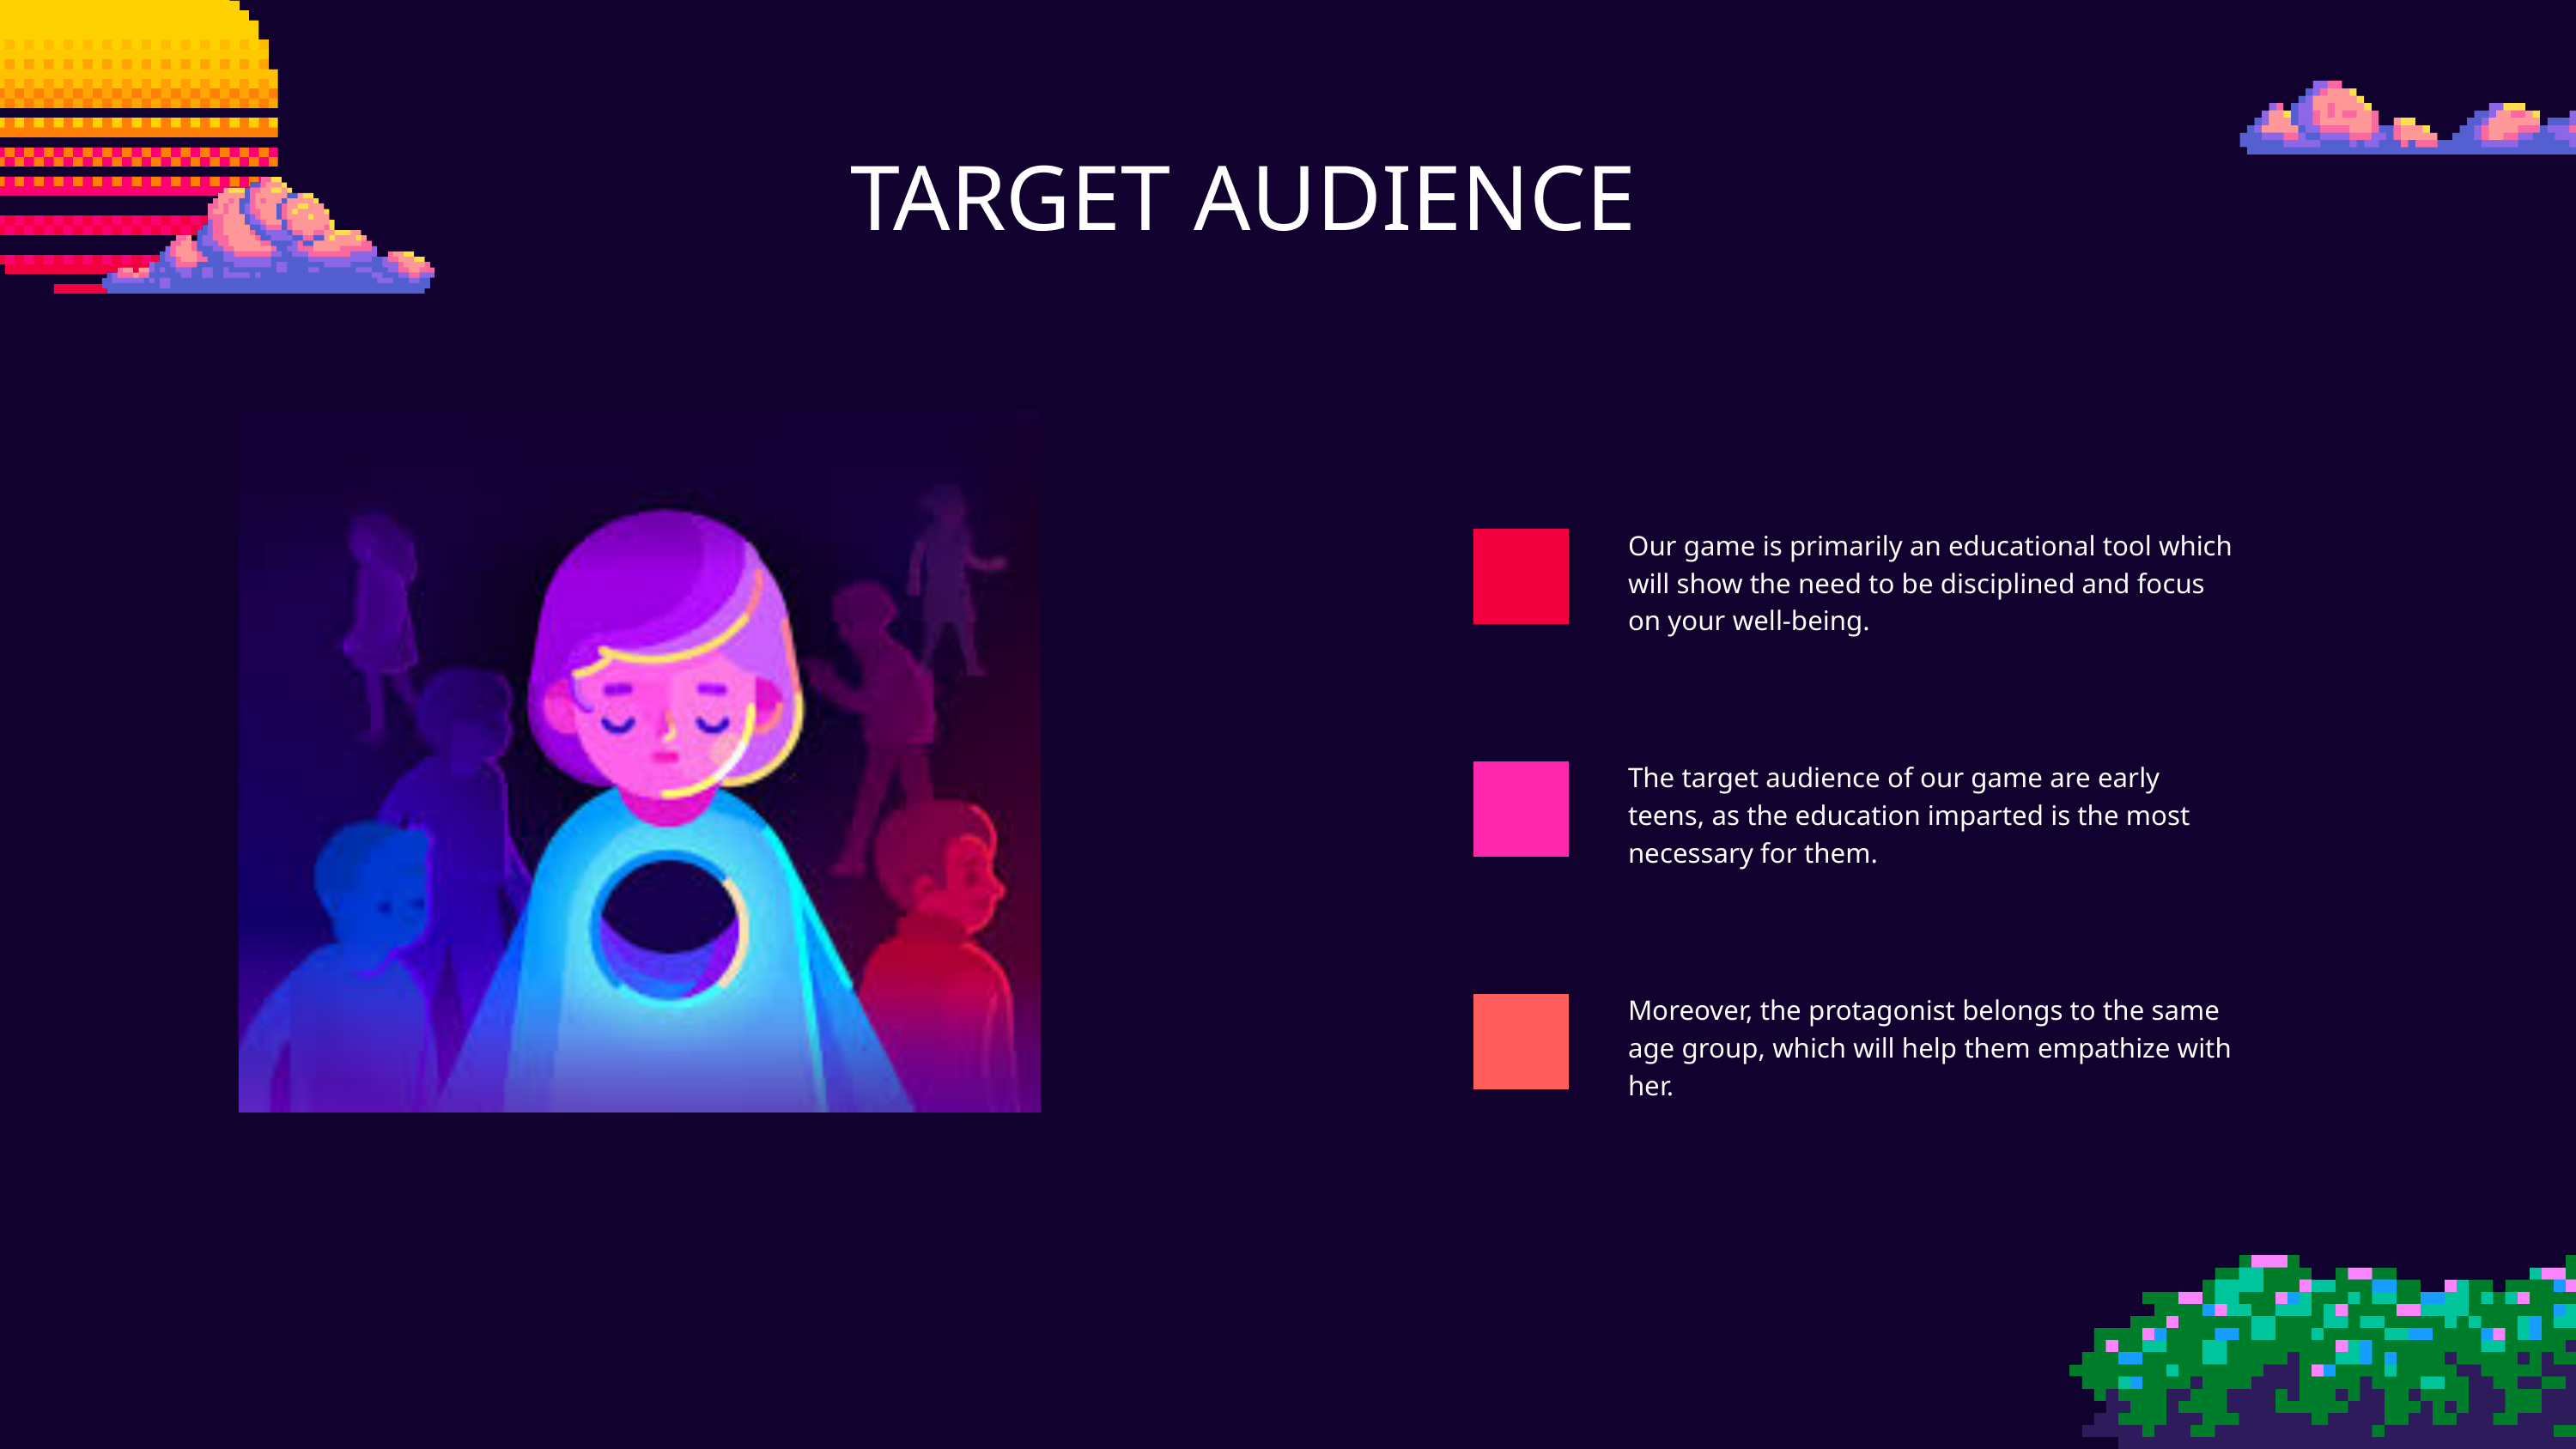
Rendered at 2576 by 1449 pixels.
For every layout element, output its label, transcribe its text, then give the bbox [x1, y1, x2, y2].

text_box [2239, 81, 2576, 155]
text_box TARGET AUDIENCE [849, 123, 1935, 249]
text_box [2069, 1255, 2576, 1449]
text_box Moreover, the protagonist belongs to the same age group, which will help them empathize with her. [1627, 988, 2240, 1101]
text_box [0, 0, 278, 294]
text_box The target audience of our game are early teens, as the education imparted is the most necessary for them. [1627, 755, 2240, 906]
text_box [238, 409, 1042, 1113]
text_box Our game is primarily an educational tool which will show the need to be disciplined and focus on your well-being. [1627, 523, 2240, 674]
text_box [101, 177, 435, 294]
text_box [1473, 761, 1570, 858]
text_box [1473, 528, 1570, 625]
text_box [1473, 993, 1570, 1089]
